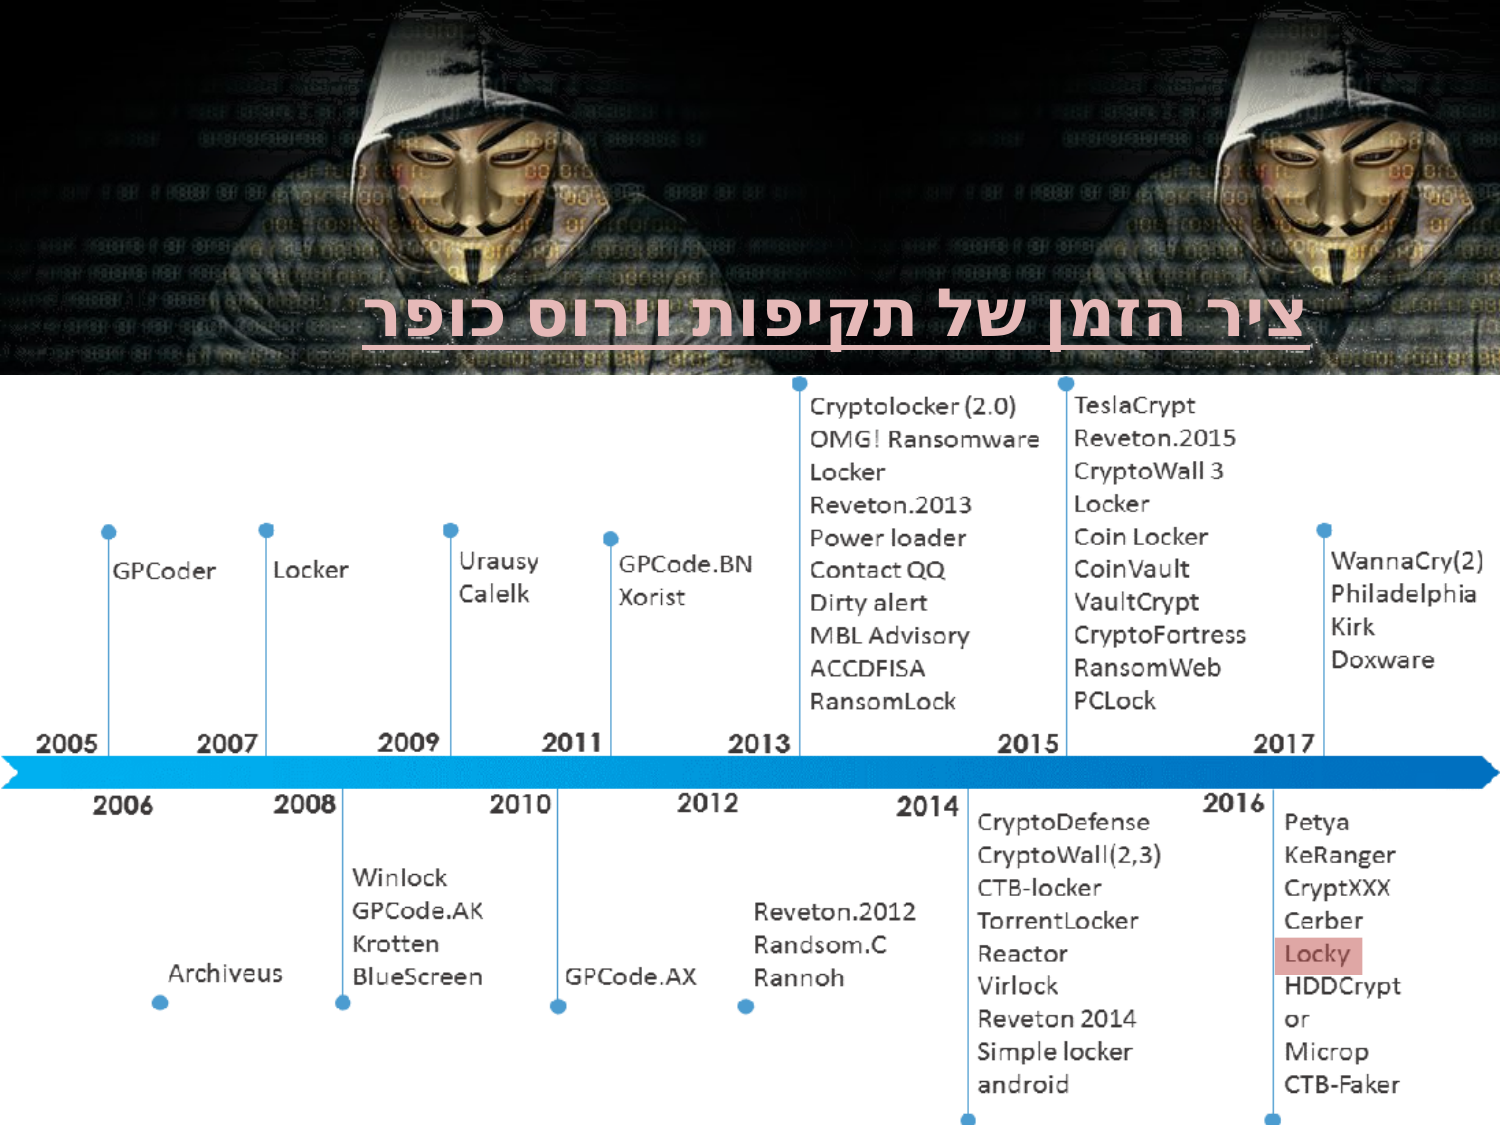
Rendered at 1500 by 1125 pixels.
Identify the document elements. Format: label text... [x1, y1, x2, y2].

text_box ציר הזמן של תקיפות וירוס כופר שונות: [237, 262, 1325, 373]
picture [0, 0, 1500, 1125]
